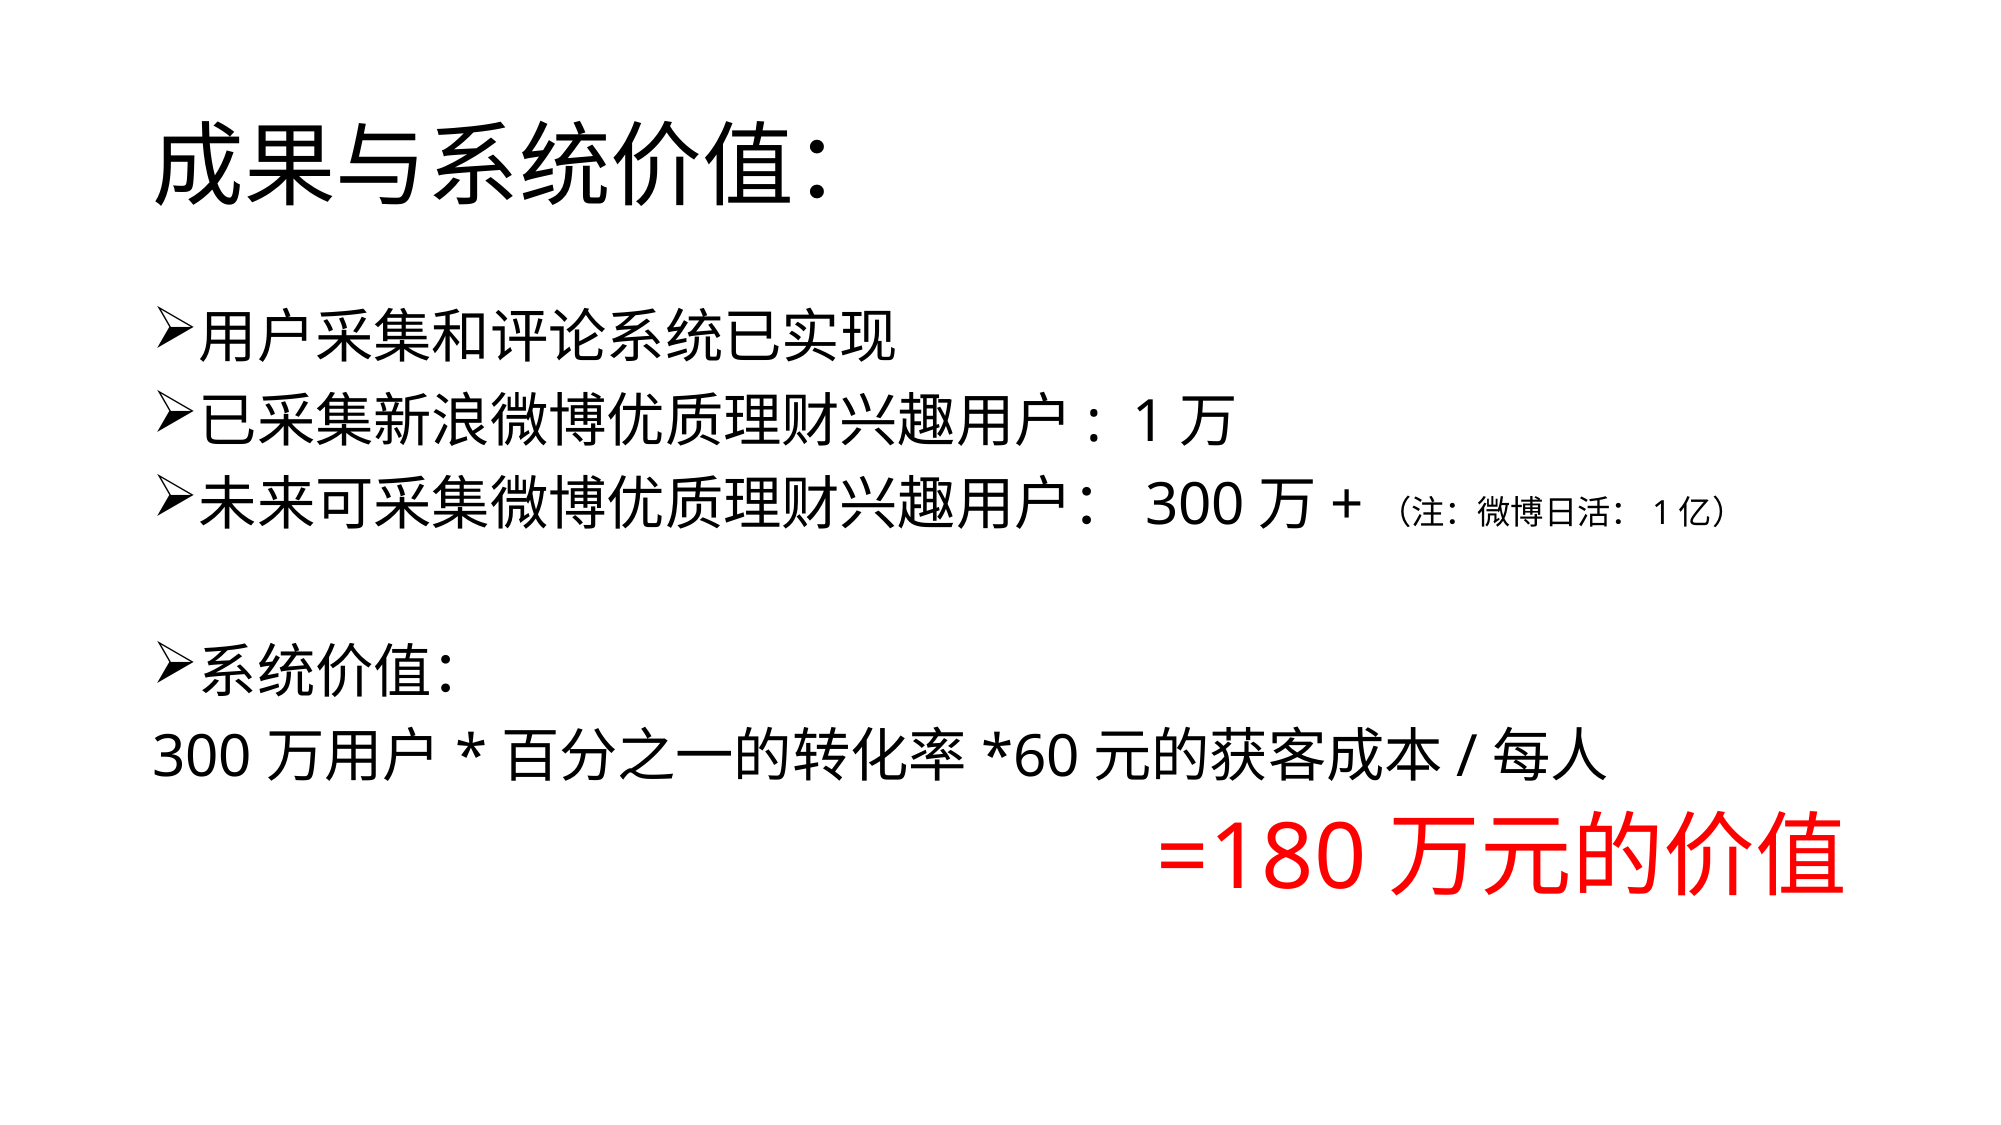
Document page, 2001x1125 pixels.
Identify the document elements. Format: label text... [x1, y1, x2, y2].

title 成果与系统价值： [137, 59, 1863, 278]
list 用户采集和评论系统已实现 已采集新浪微博优质理财兴趣用户: 1万 未来可采集微博优质理财兴趣用户：300万+（注：微博日活：1亿） 系统价值： 300万用户*百分之一的转化率*60元的获客成本/每人 =180万元的价值 [137, 299, 1863, 1014]
